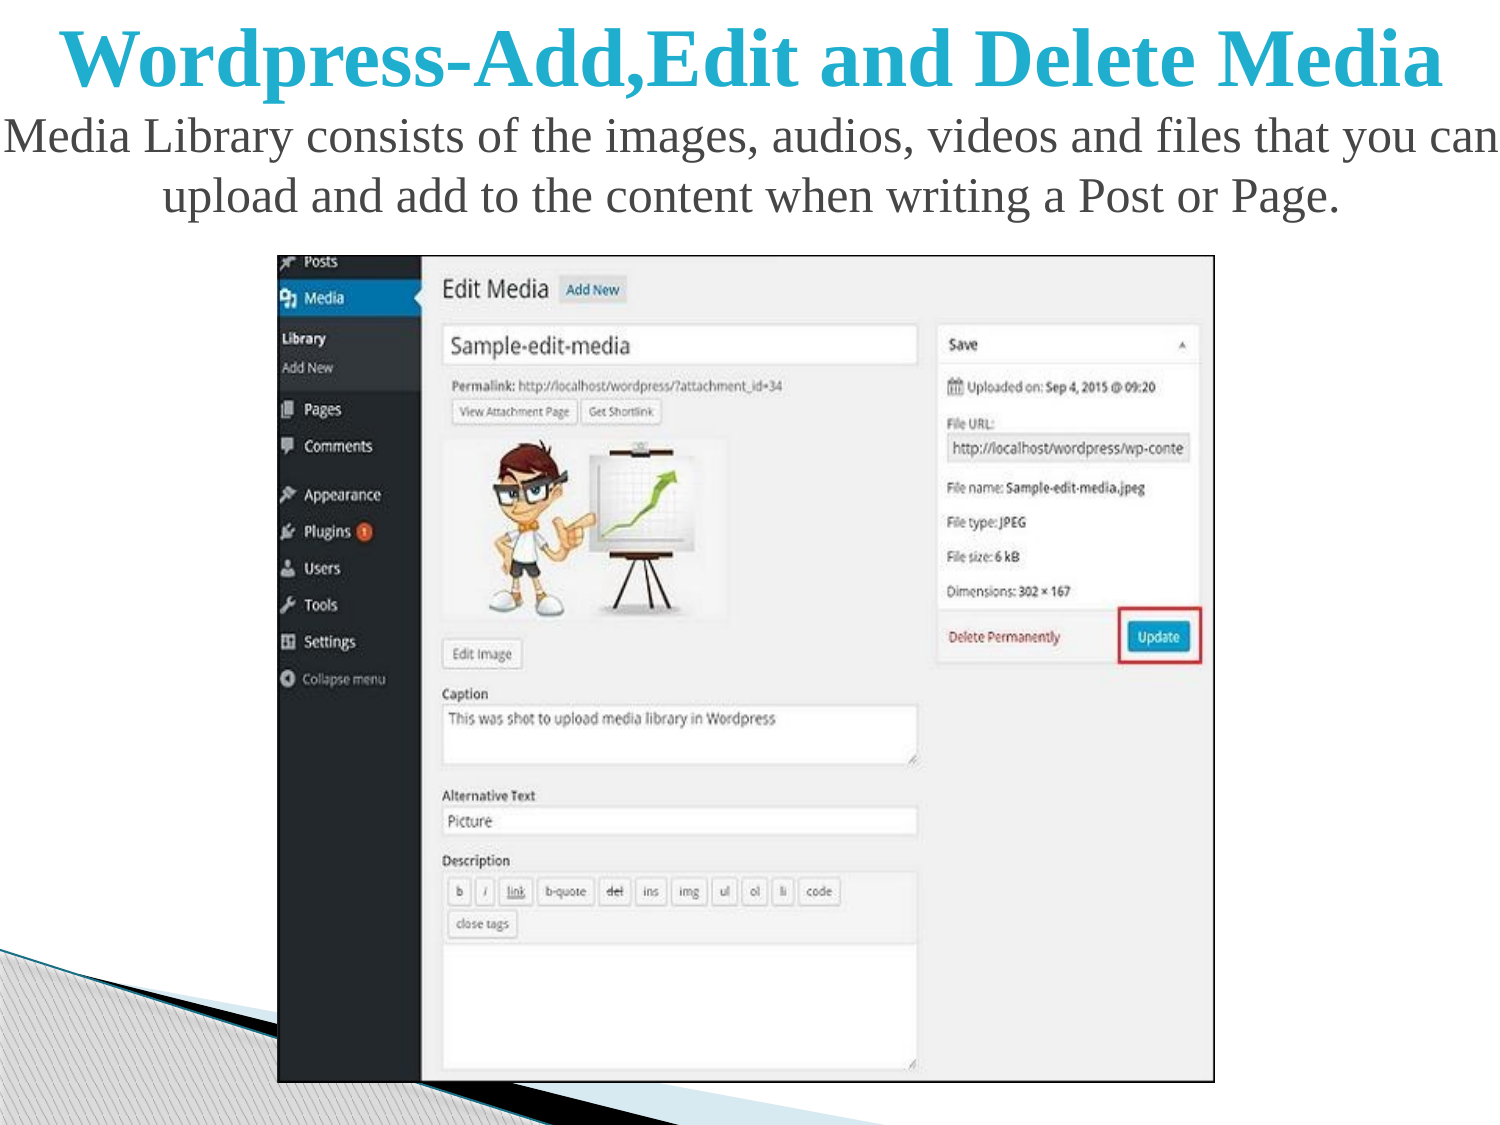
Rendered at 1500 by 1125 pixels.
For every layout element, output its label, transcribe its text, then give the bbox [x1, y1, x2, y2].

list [277, 255, 1216, 1083]
title Wordpress-Add,Edit and Delete Media Media Library consists of the images, audios, videos and files that you can upload and add to the content when writing a Post or Page. [0, 19, 1500, 207]
